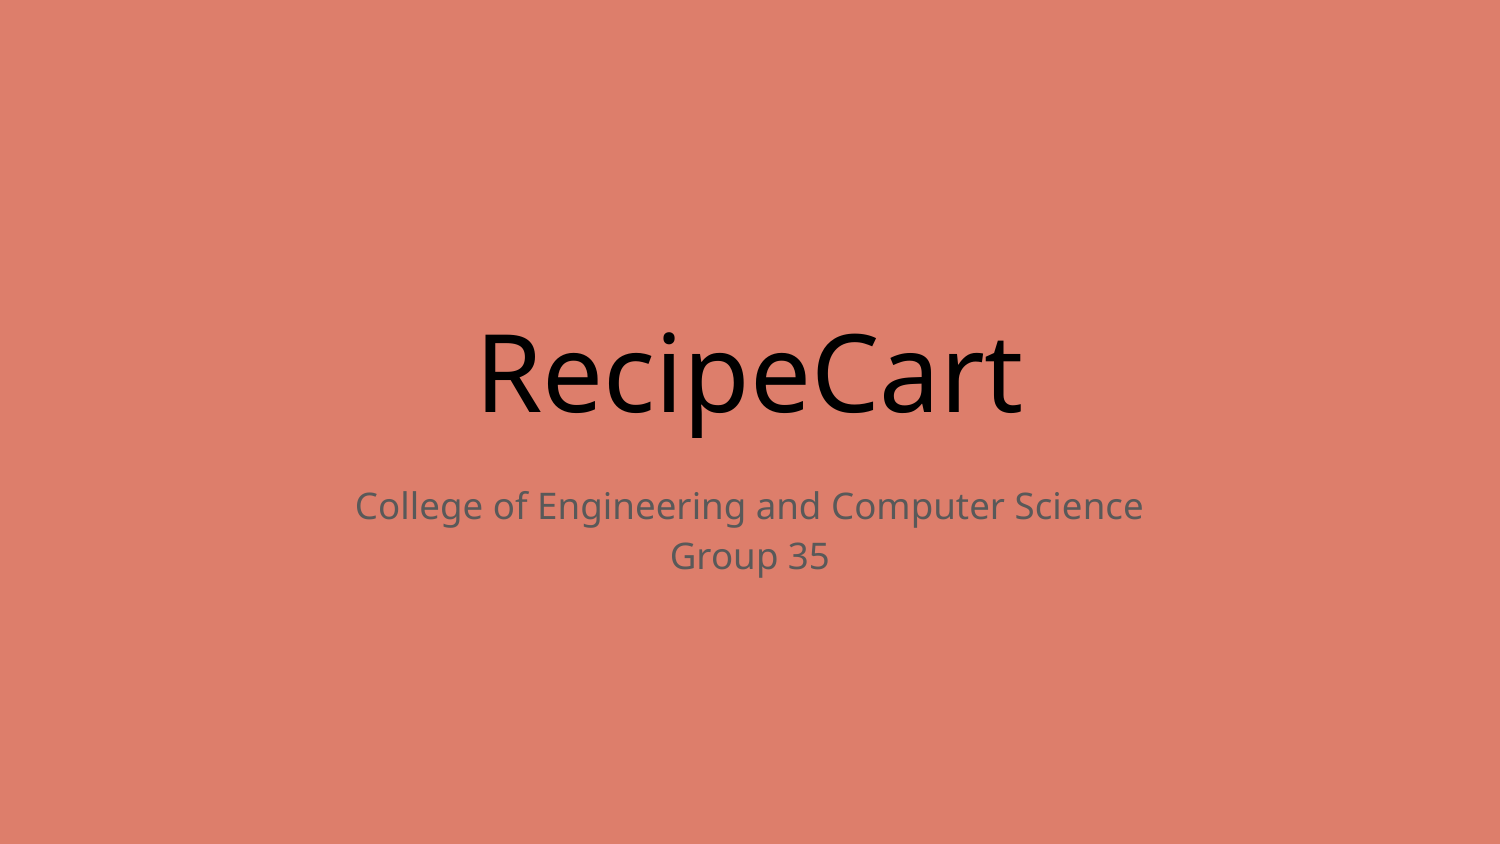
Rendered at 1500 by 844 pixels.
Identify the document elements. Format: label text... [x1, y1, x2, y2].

title RecipeCart [51, 122, 1449, 459]
subtitle College of Engineering and Computer Science Group 35 [51, 464, 1449, 595]
